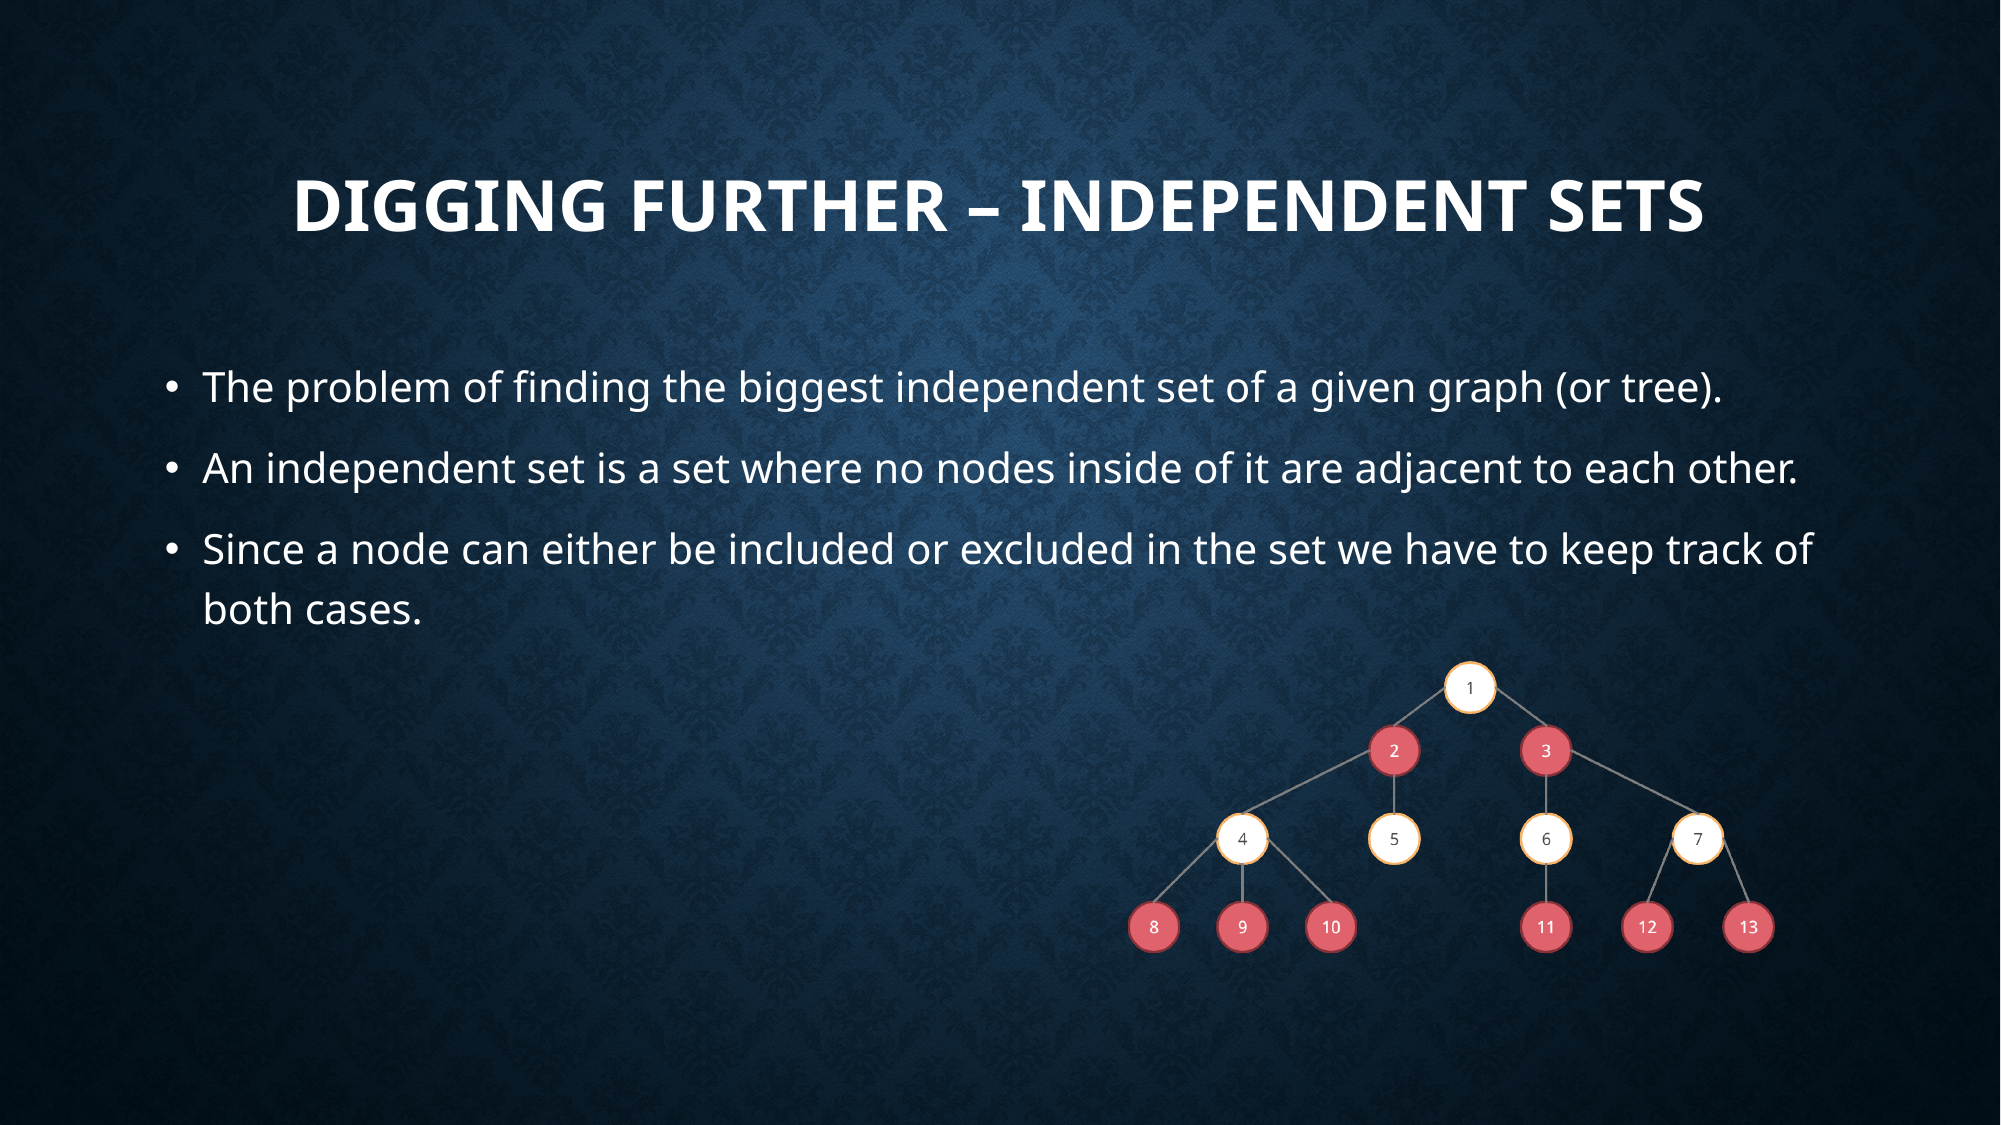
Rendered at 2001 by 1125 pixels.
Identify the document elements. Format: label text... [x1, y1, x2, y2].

list The problem of finding the biggest independent set of a given graph (or tree). An independent set is a set where no nodes inside of it are adjacent to each other. Since a node can either be included or excluded in the set we have to keep track of both cases. [149, 343, 1849, 950]
title Digging Further – Independent Sets [149, 99, 1849, 318]
picture [1103, 637, 1799, 977]
